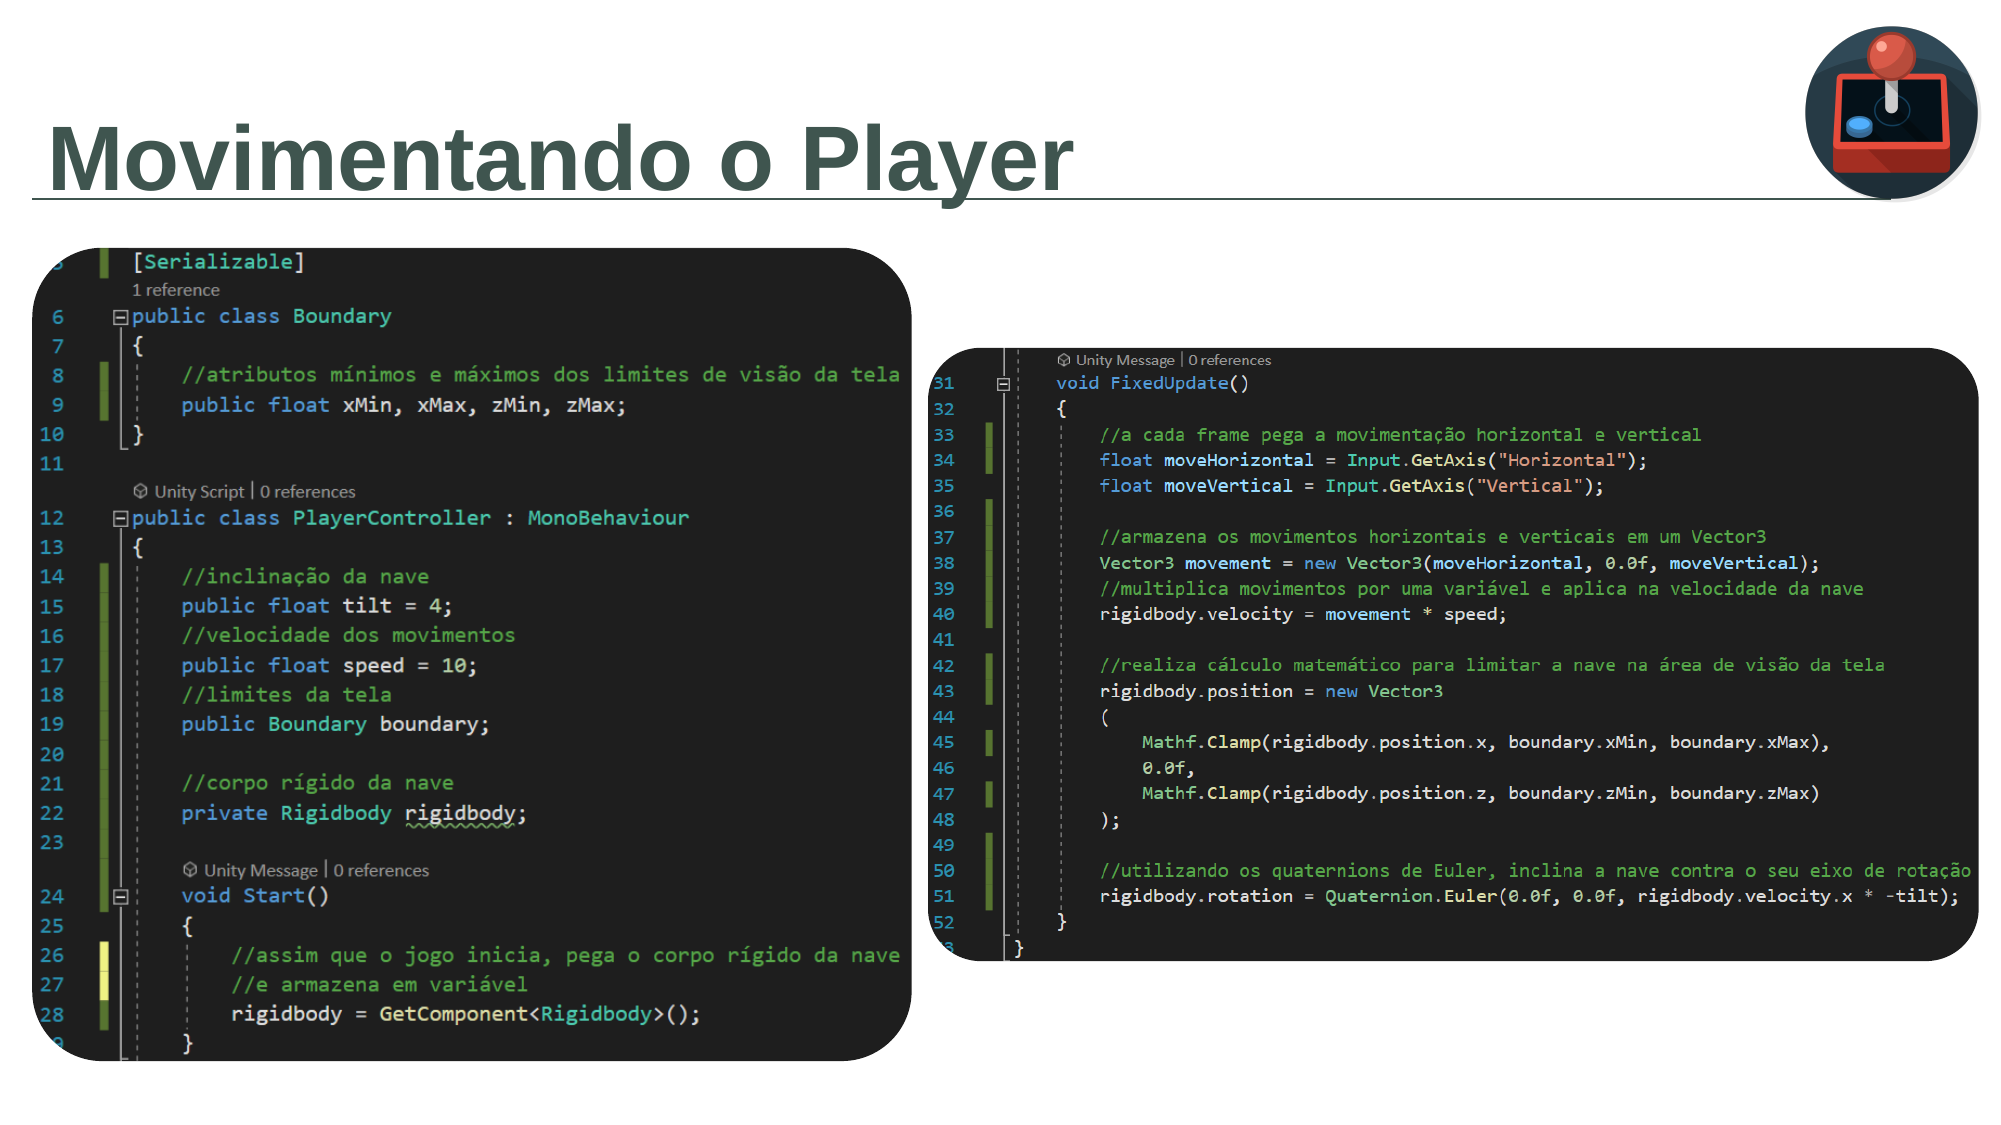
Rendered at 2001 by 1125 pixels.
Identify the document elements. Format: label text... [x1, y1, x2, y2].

picture [927, 347, 1979, 962]
picture [1798, 19, 1985, 206]
text_box [32, 292, 1979, 1106]
text_box Movimentando o Player [32, 200, 1474, 248]
text_box Movimentando o Player [32, 73, 1474, 198]
picture [32, 247, 912, 1062]
